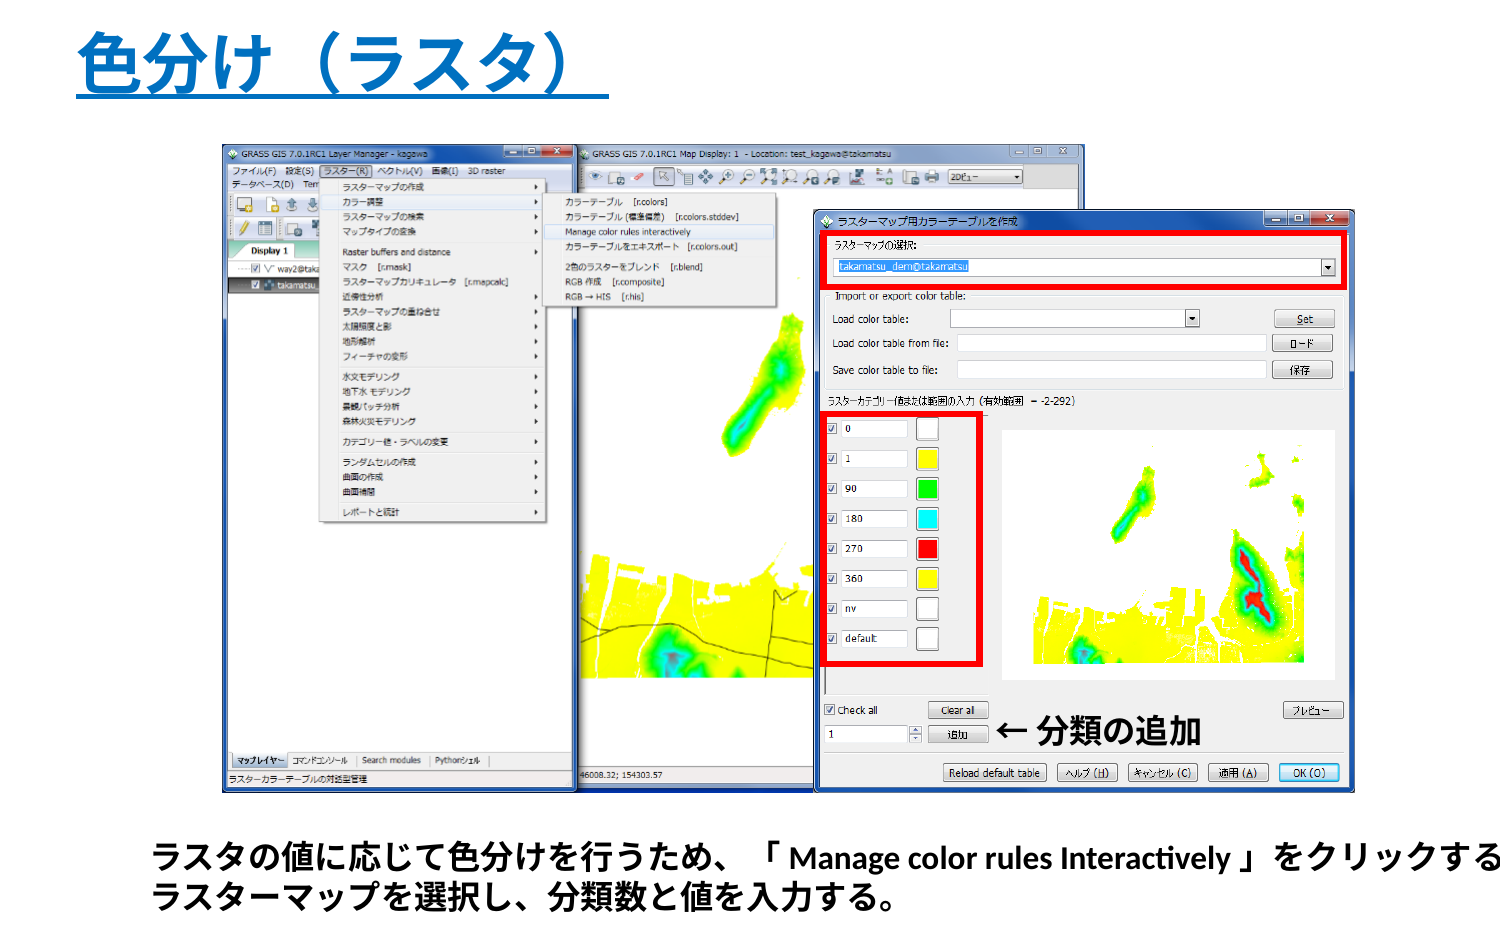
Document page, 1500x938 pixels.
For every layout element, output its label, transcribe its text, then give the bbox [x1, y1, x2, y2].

text_box ラスタの値に応じて色分けを行うため、「Manage color rules Interactively」をクリックする。 ラスターマップを選択し、分類数と値を入力する。 [134, 828, 1500, 924]
picture [222, 144, 1355, 793]
title 色分け（ラスタ） [60, 25, 1355, 109]
